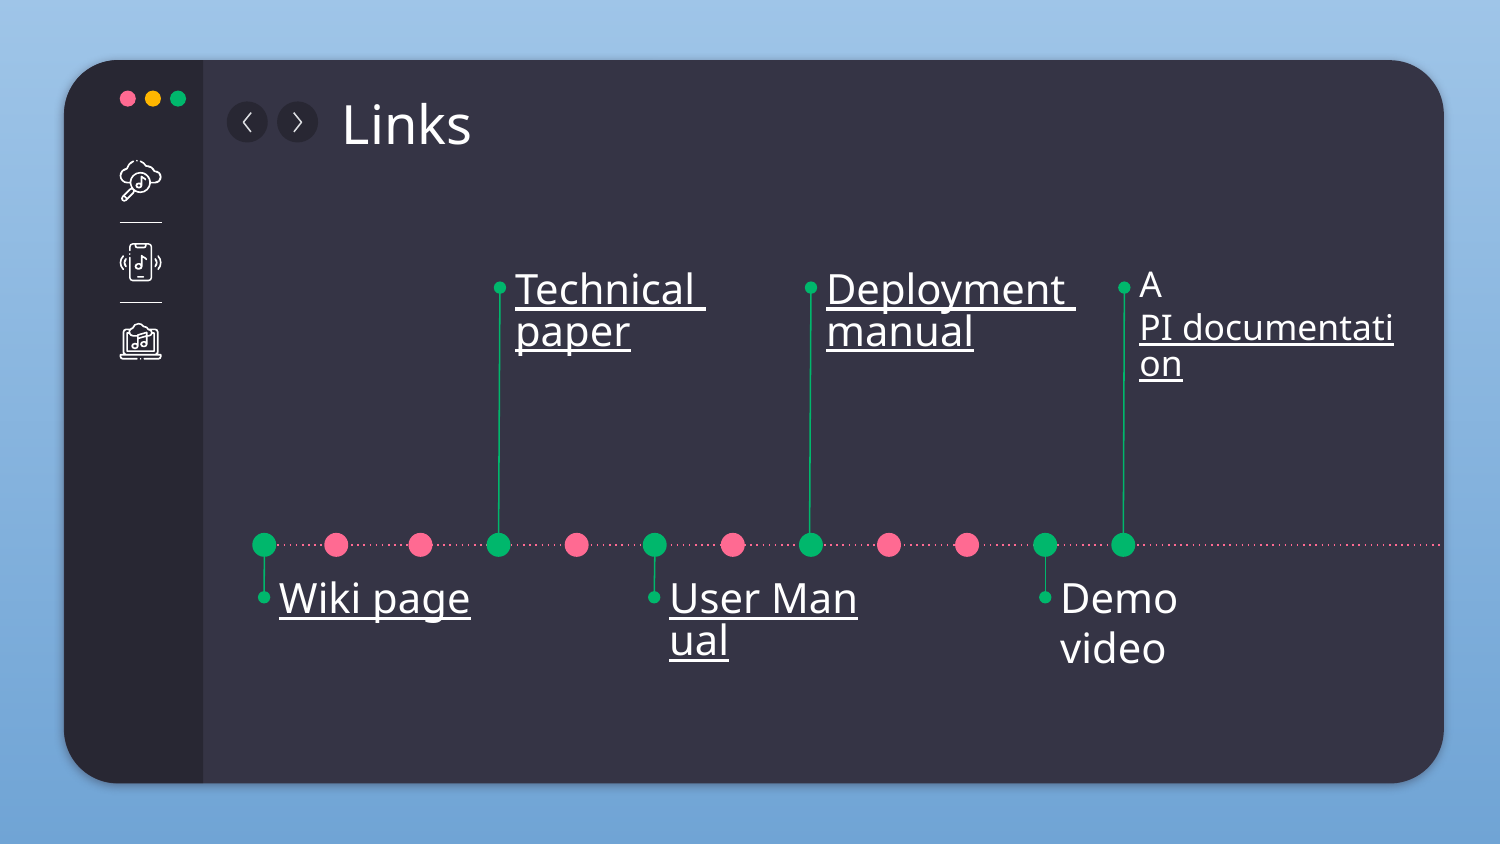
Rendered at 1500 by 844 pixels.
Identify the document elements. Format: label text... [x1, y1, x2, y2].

text_box [958, 553, 976, 557]
text_box [724, 553, 742, 557]
text_box [408, 532, 433, 544]
text_box [1111, 534, 1136, 544]
text_box [411, 553, 430, 557]
text_box [802, 553, 820, 557]
text_box API documentation [1124, 262, 1425, 313]
text_box [880, 553, 898, 557]
text_box Technical paper [499, 262, 745, 313]
text_box [489, 553, 508, 557]
text_box [642, 532, 667, 544]
text_box [324, 532, 349, 544]
text_box [1114, 553, 1133, 557]
text_box [720, 532, 745, 544]
text_box [799, 533, 823, 544]
text_box [564, 532, 589, 544]
text_box [252, 532, 277, 557]
text_box [646, 553, 664, 557]
text_box [567, 553, 586, 557]
text_box [955, 532, 979, 544]
text_box [327, 553, 345, 557]
text_box [486, 534, 511, 544]
text_box Demo video [1045, 572, 1299, 623]
text_box Deployment manual [811, 262, 1112, 313]
text_box Wiki page [264, 572, 517, 623]
text_box User Manual [654, 572, 876, 623]
text_box Links [326, 90, 1381, 169]
text_box [877, 532, 901, 544]
text_box [1033, 532, 1058, 544]
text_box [118, 90, 319, 360]
text_box [1036, 553, 1054, 557]
